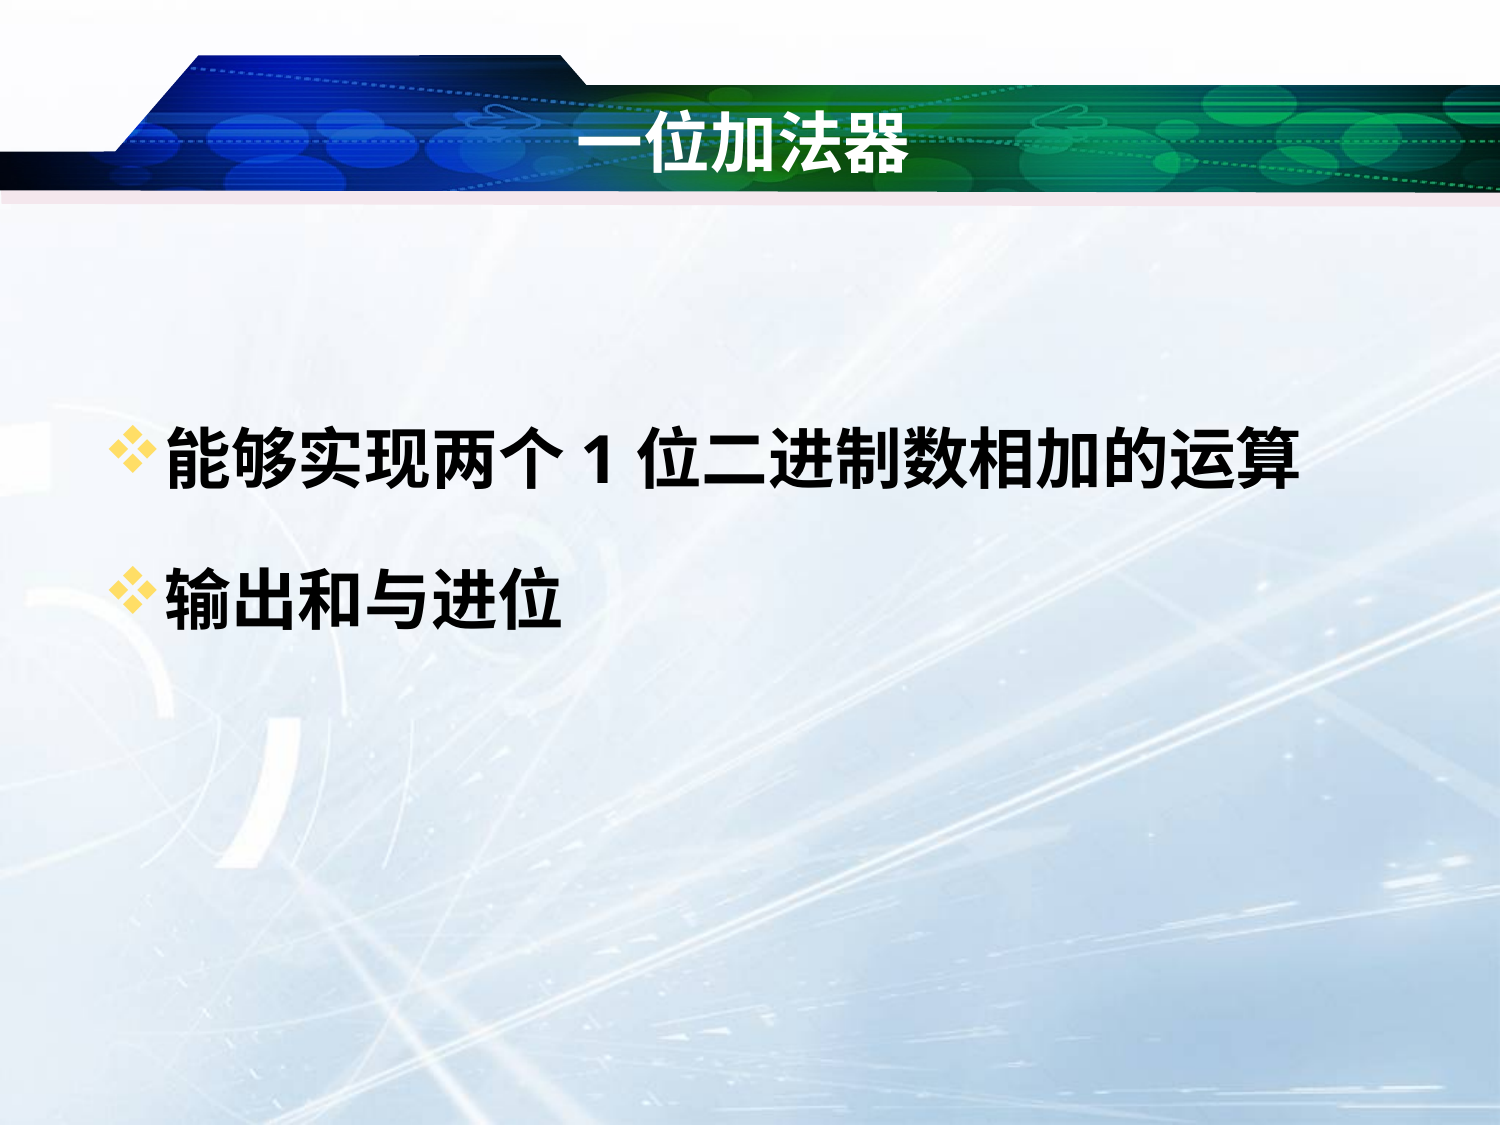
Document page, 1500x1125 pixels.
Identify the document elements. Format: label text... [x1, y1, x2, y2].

list 能够实现两个1位二进制数相加的运算 输出和与进位 [88, 361, 1458, 1037]
picture [0, 0, 1500, 1125]
title 一位加法器 [99, 94, 1388, 188]
